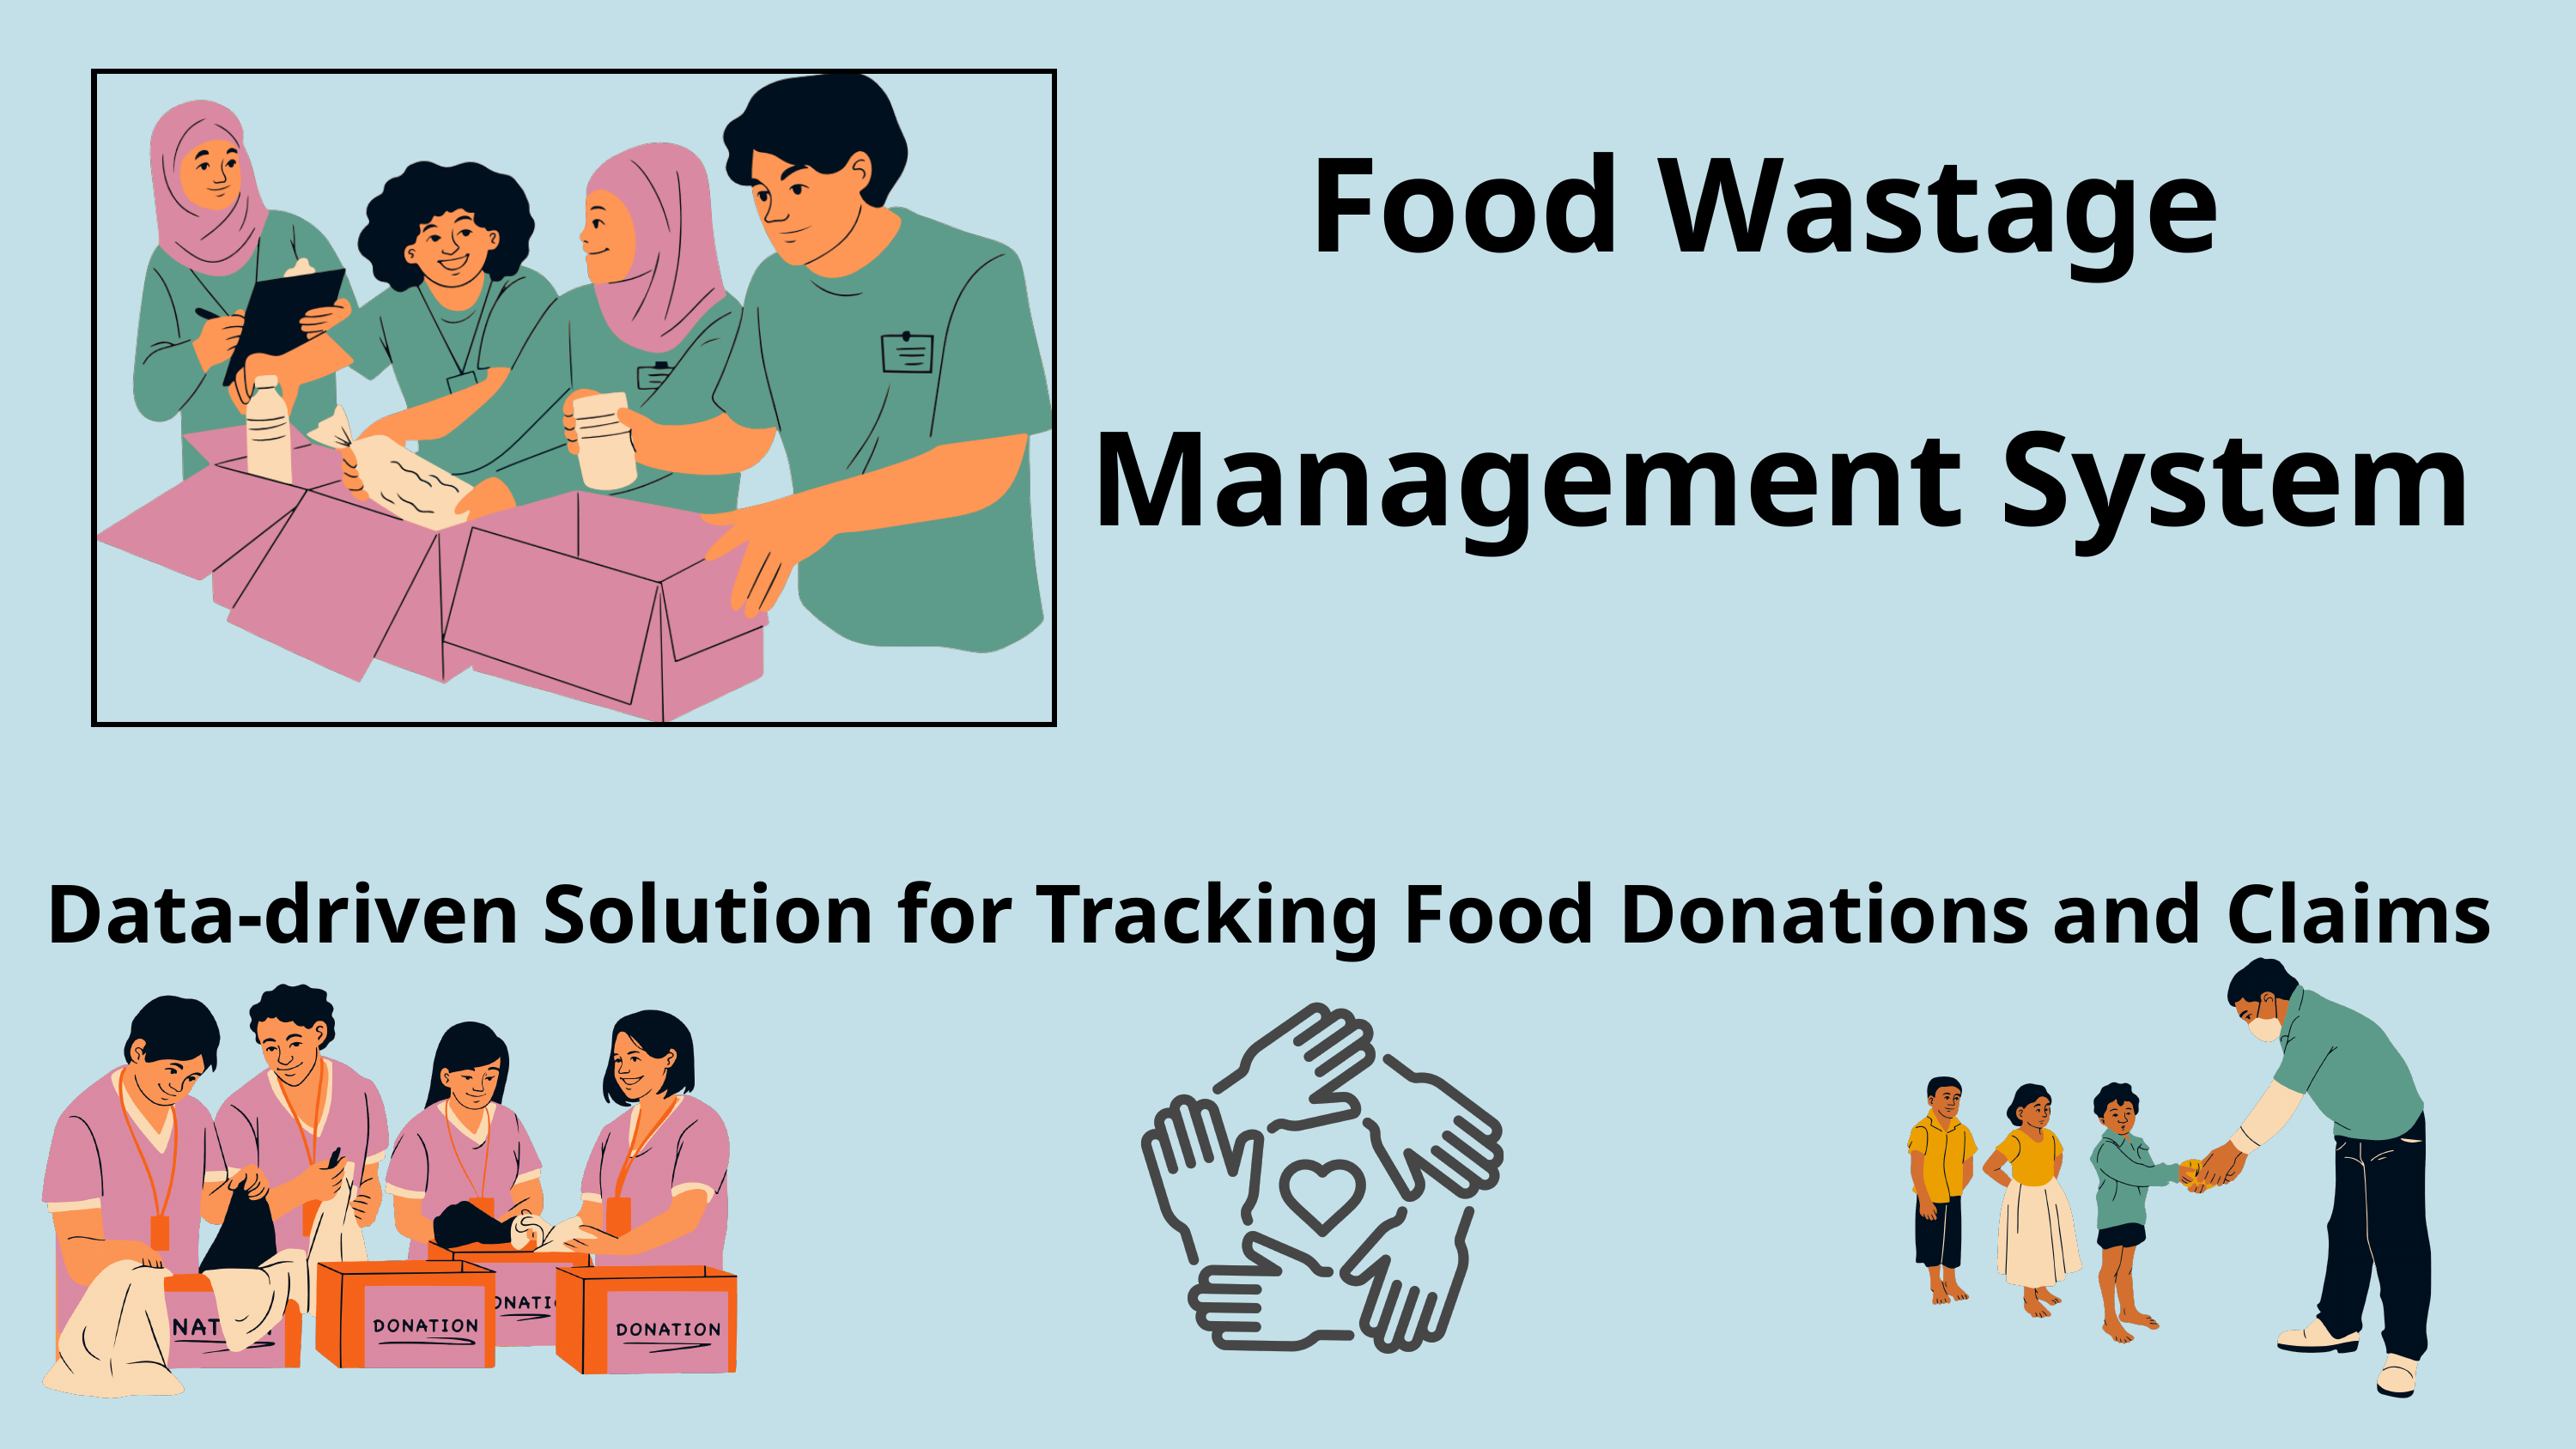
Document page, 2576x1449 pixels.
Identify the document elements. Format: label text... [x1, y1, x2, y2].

text_box Data-driven Solution for Tracking Food Donations and Claims [0, 846, 2539, 1062]
text_box [1140, 1062, 1504, 1354]
text_box [1907, 1062, 2432, 1398]
text_box [94, 71, 1054, 724]
text_box [41, 1062, 738, 1398]
text_box Food Wastage Management System [899, 94, 2576, 736]
